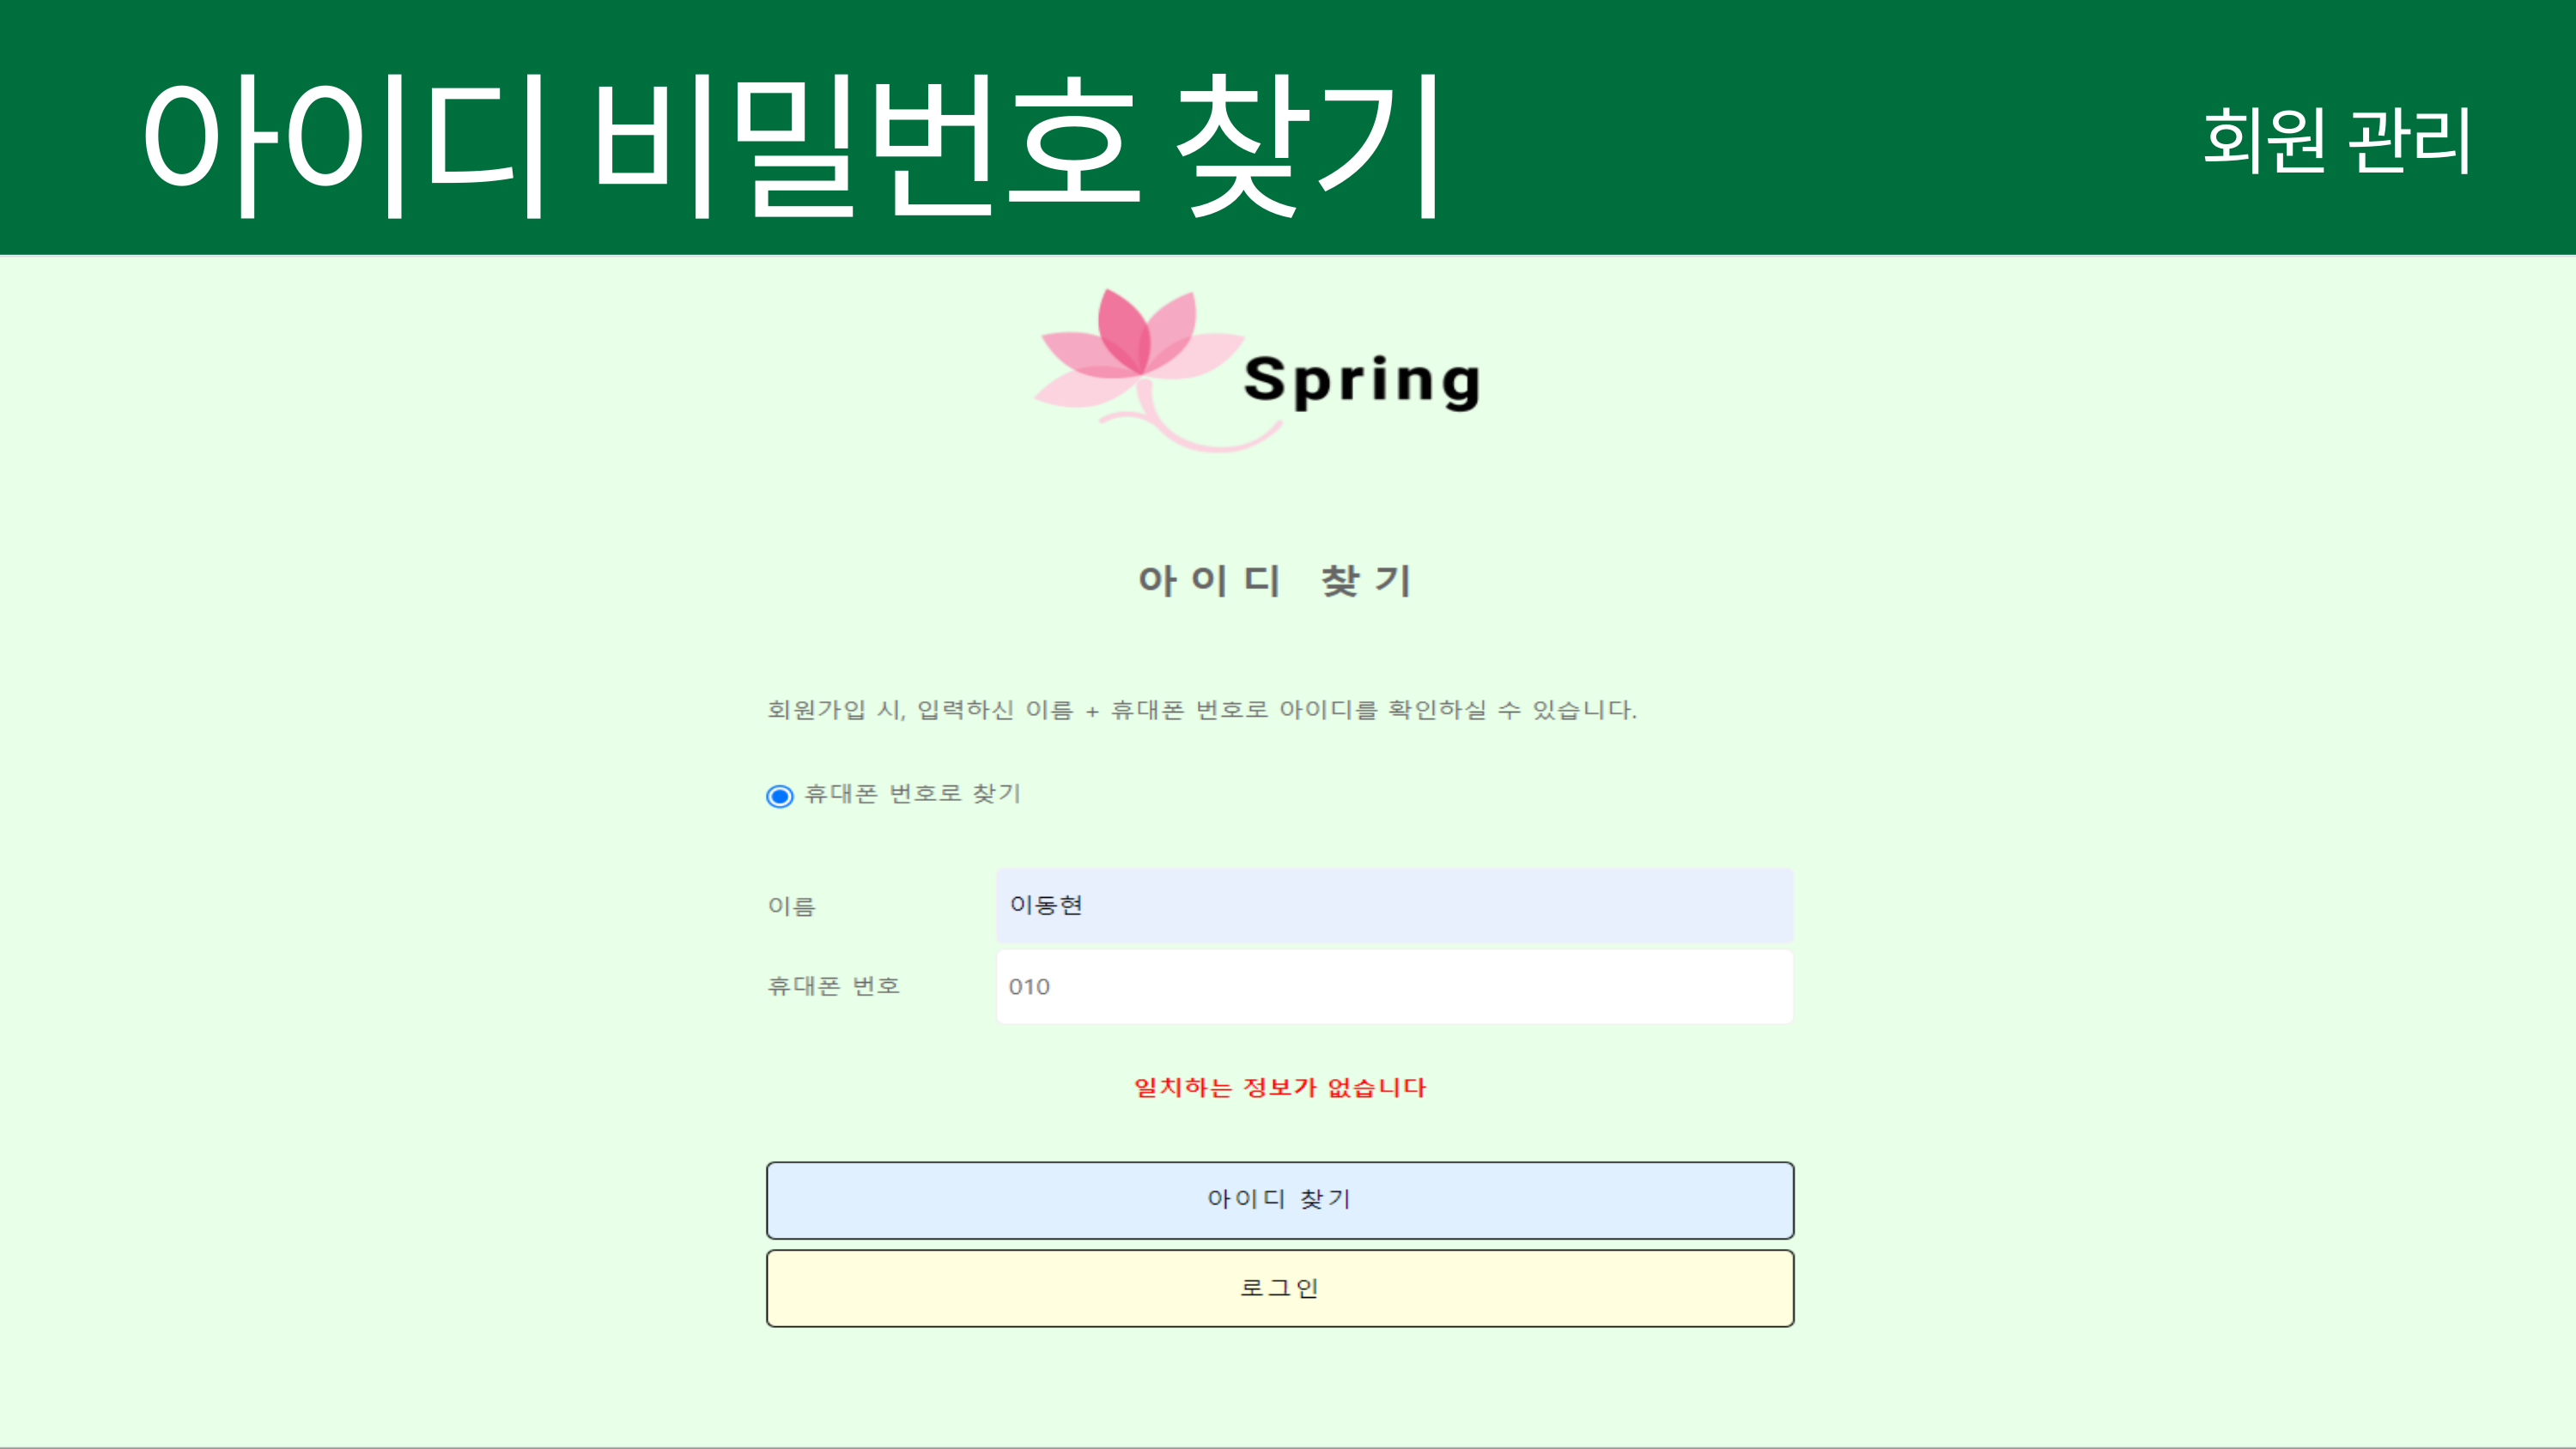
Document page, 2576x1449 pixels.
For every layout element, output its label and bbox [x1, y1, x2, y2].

picture [0, 255, 2576, 1449]
text_box [0, 0, 2576, 252]
